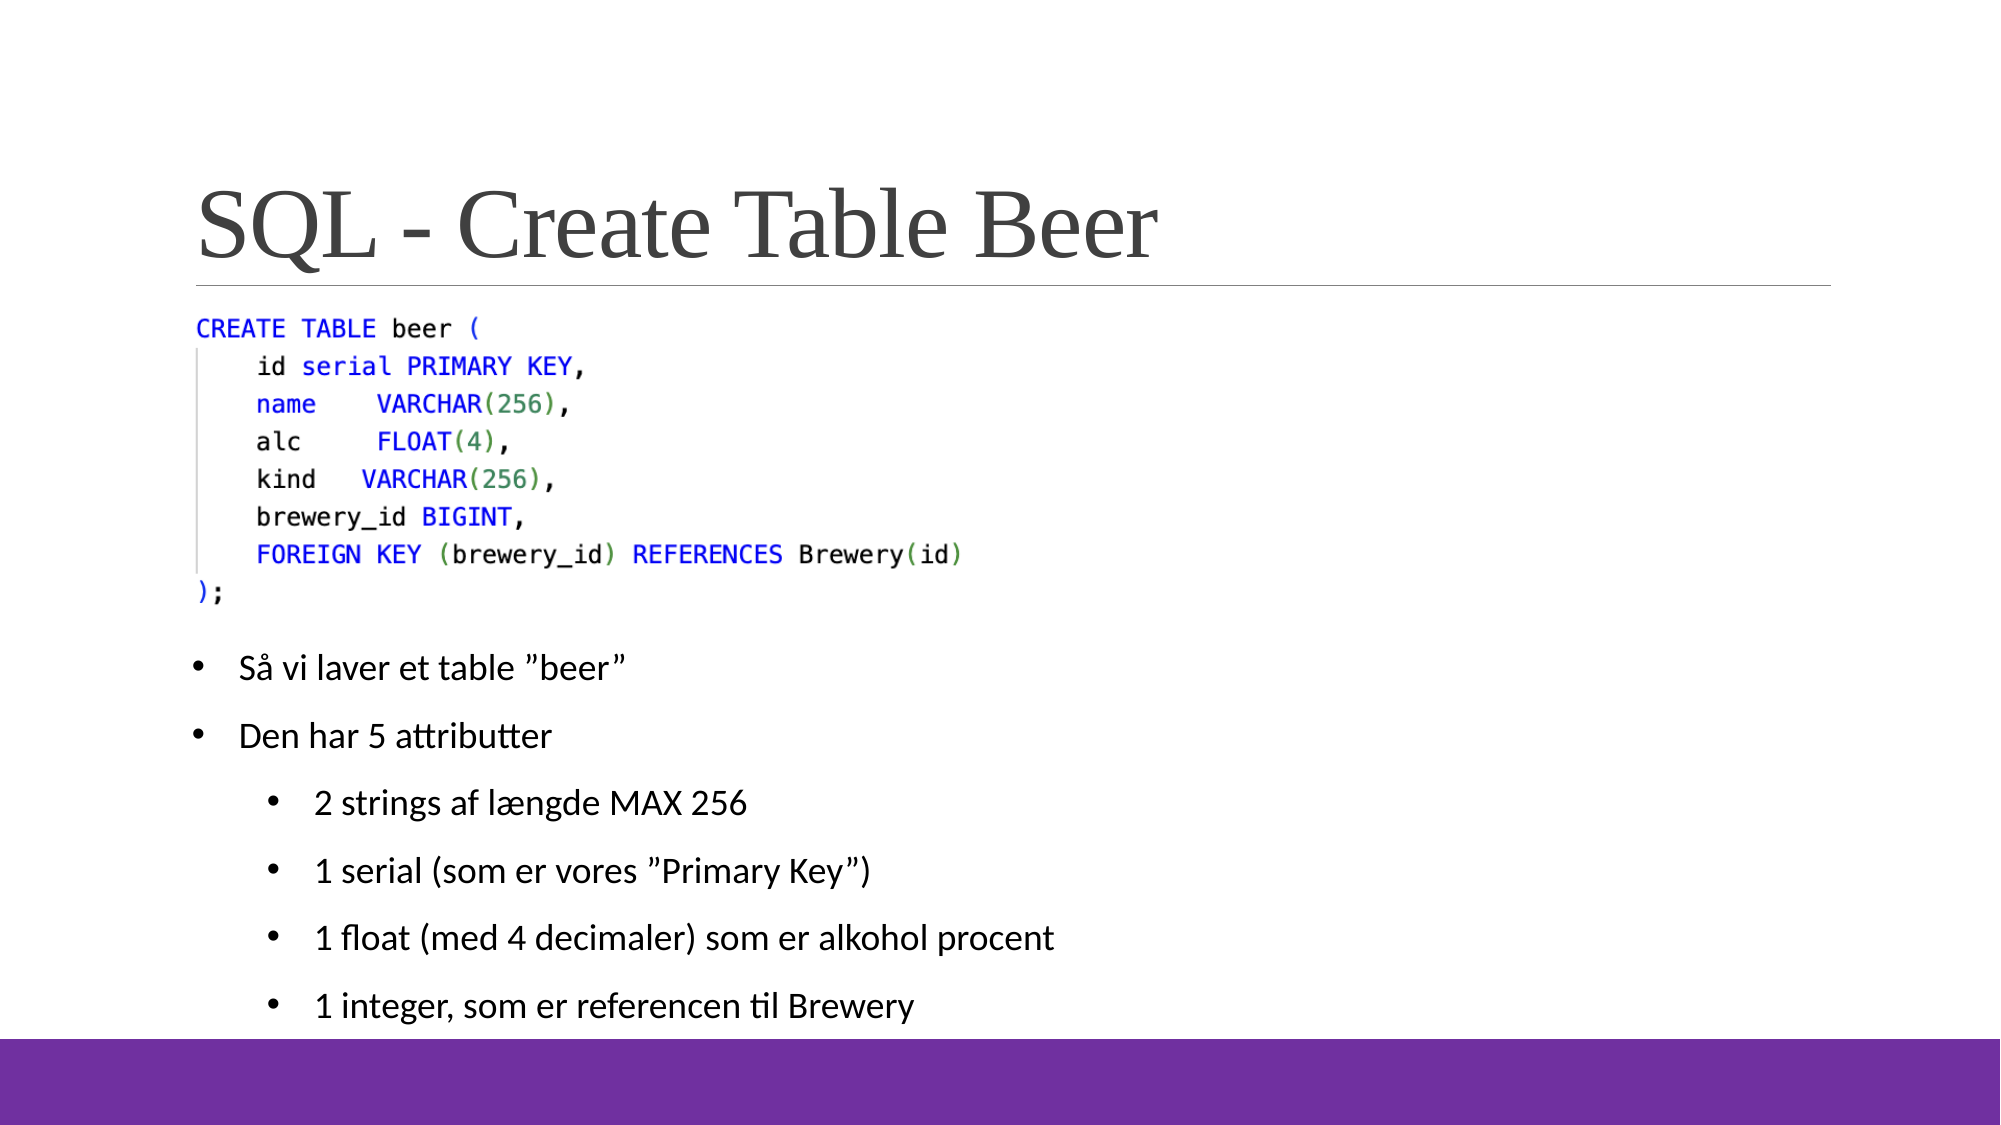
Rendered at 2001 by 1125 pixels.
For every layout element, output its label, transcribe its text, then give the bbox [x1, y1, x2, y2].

text_box Så vi laver et table ”beer” Den har 5 attributter 2 strings af længde MAX 256 1 serial (som er vores ”Primary Key”) 1 float (med 4 decimaler) som er alkohol procent 1 integer, som er referencen til Brewery [177, 613, 1853, 1033]
title SQL - Create Table Beer [180, 47, 1830, 285]
picture [176, 304, 980, 627]
